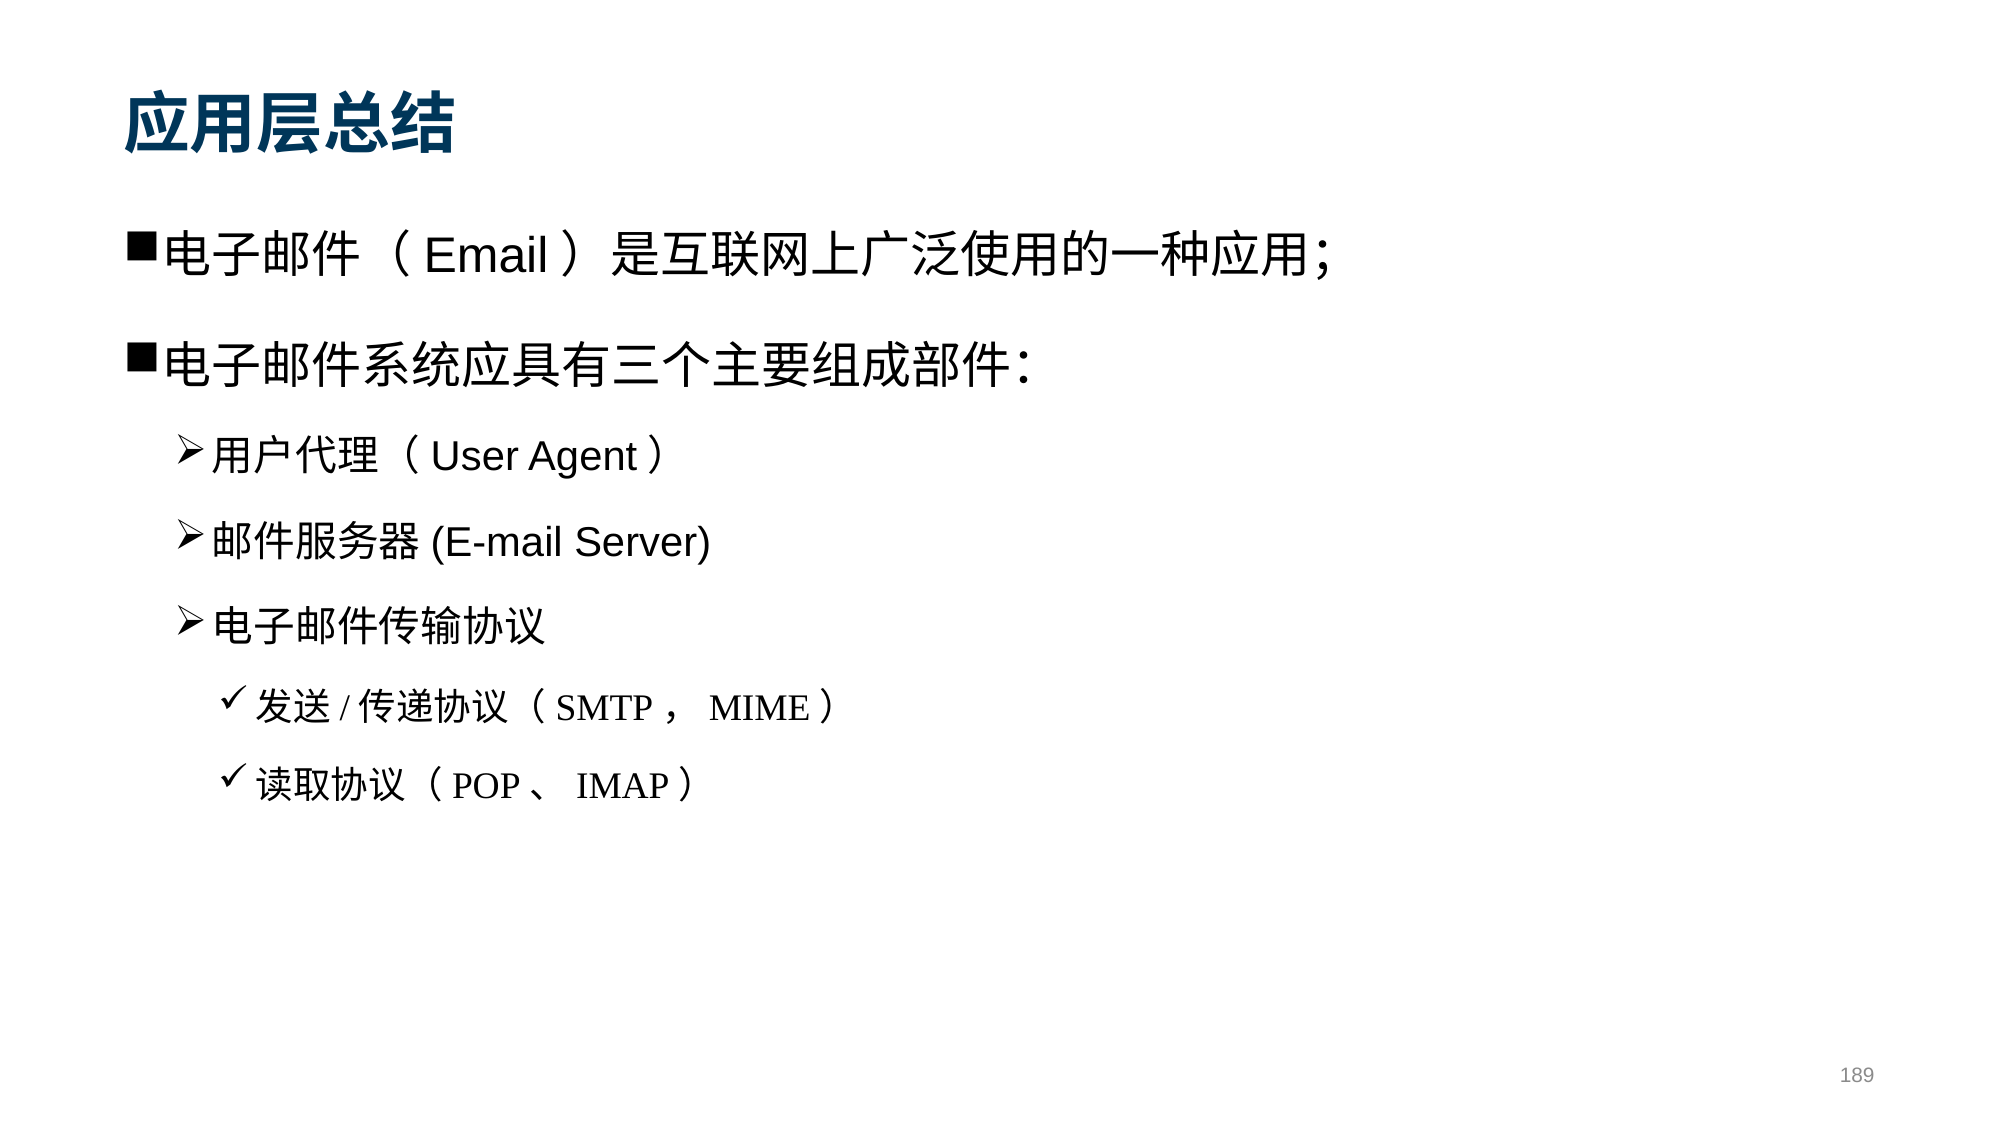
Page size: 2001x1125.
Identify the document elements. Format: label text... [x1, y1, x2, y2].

title 应用层总结 [108, 21, 1890, 169]
slide_number 189 [1274, 1051, 1890, 1097]
list 电子邮件（Email）是互联网上广泛使用的一种应用； 电子邮件系统应具有三个主要组成部件： 用户代理（User Agent） 邮件服务器(E-mail Server) 电子邮件传输协议 发送/传递协议（SMTP，MIME） 读取协议（POP、IMAP） [108, 185, 1890, 1007]
